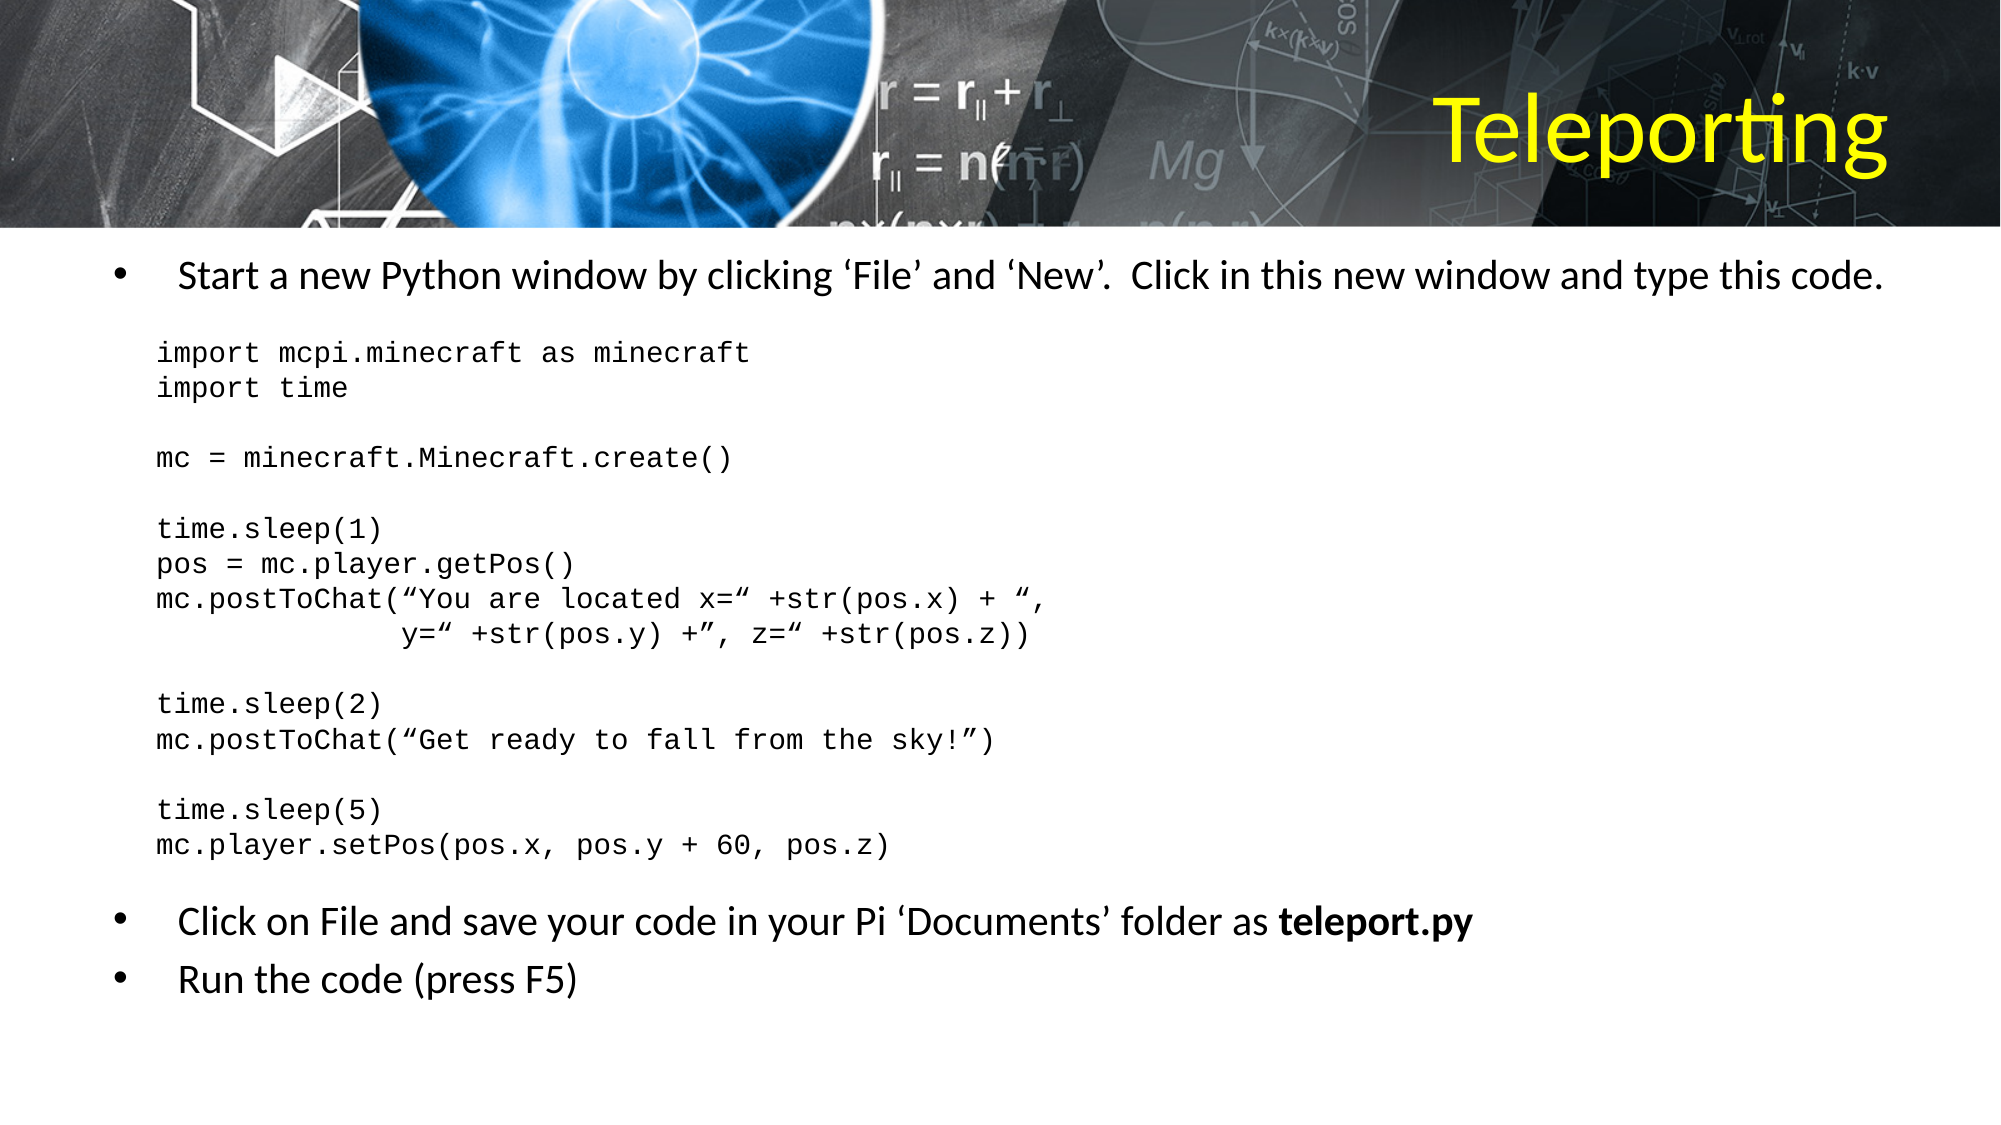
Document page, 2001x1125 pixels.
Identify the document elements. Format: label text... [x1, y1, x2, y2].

title Teleporting [98, 39, 1905, 207]
picture [0, 0, 2001, 1125]
list Start a new Python window by clicking ‘File’ and ‘New’. Click in this new window and type this code. import mcpi.minecraft as minecraft import time mc = minecraft.Minecraft.create() time.sleep(1) pos = mc.player.getPos() mc.postToChat(“You are located x=“ +str(pos.x) + “, y=“ +str(pos.y) +”, z=“ +str(pos.z)) time.sleep(2) mc.postToChat(“Get ready to fall from the sky!”) time.sleep(5) mc.player.setPos(pos.x, pos.y + 60, pos.z) Click on File and save your code in your Pi ‘Documents’ folder as teleport.py Run the code (press F5) [98, 240, 1902, 1064]
